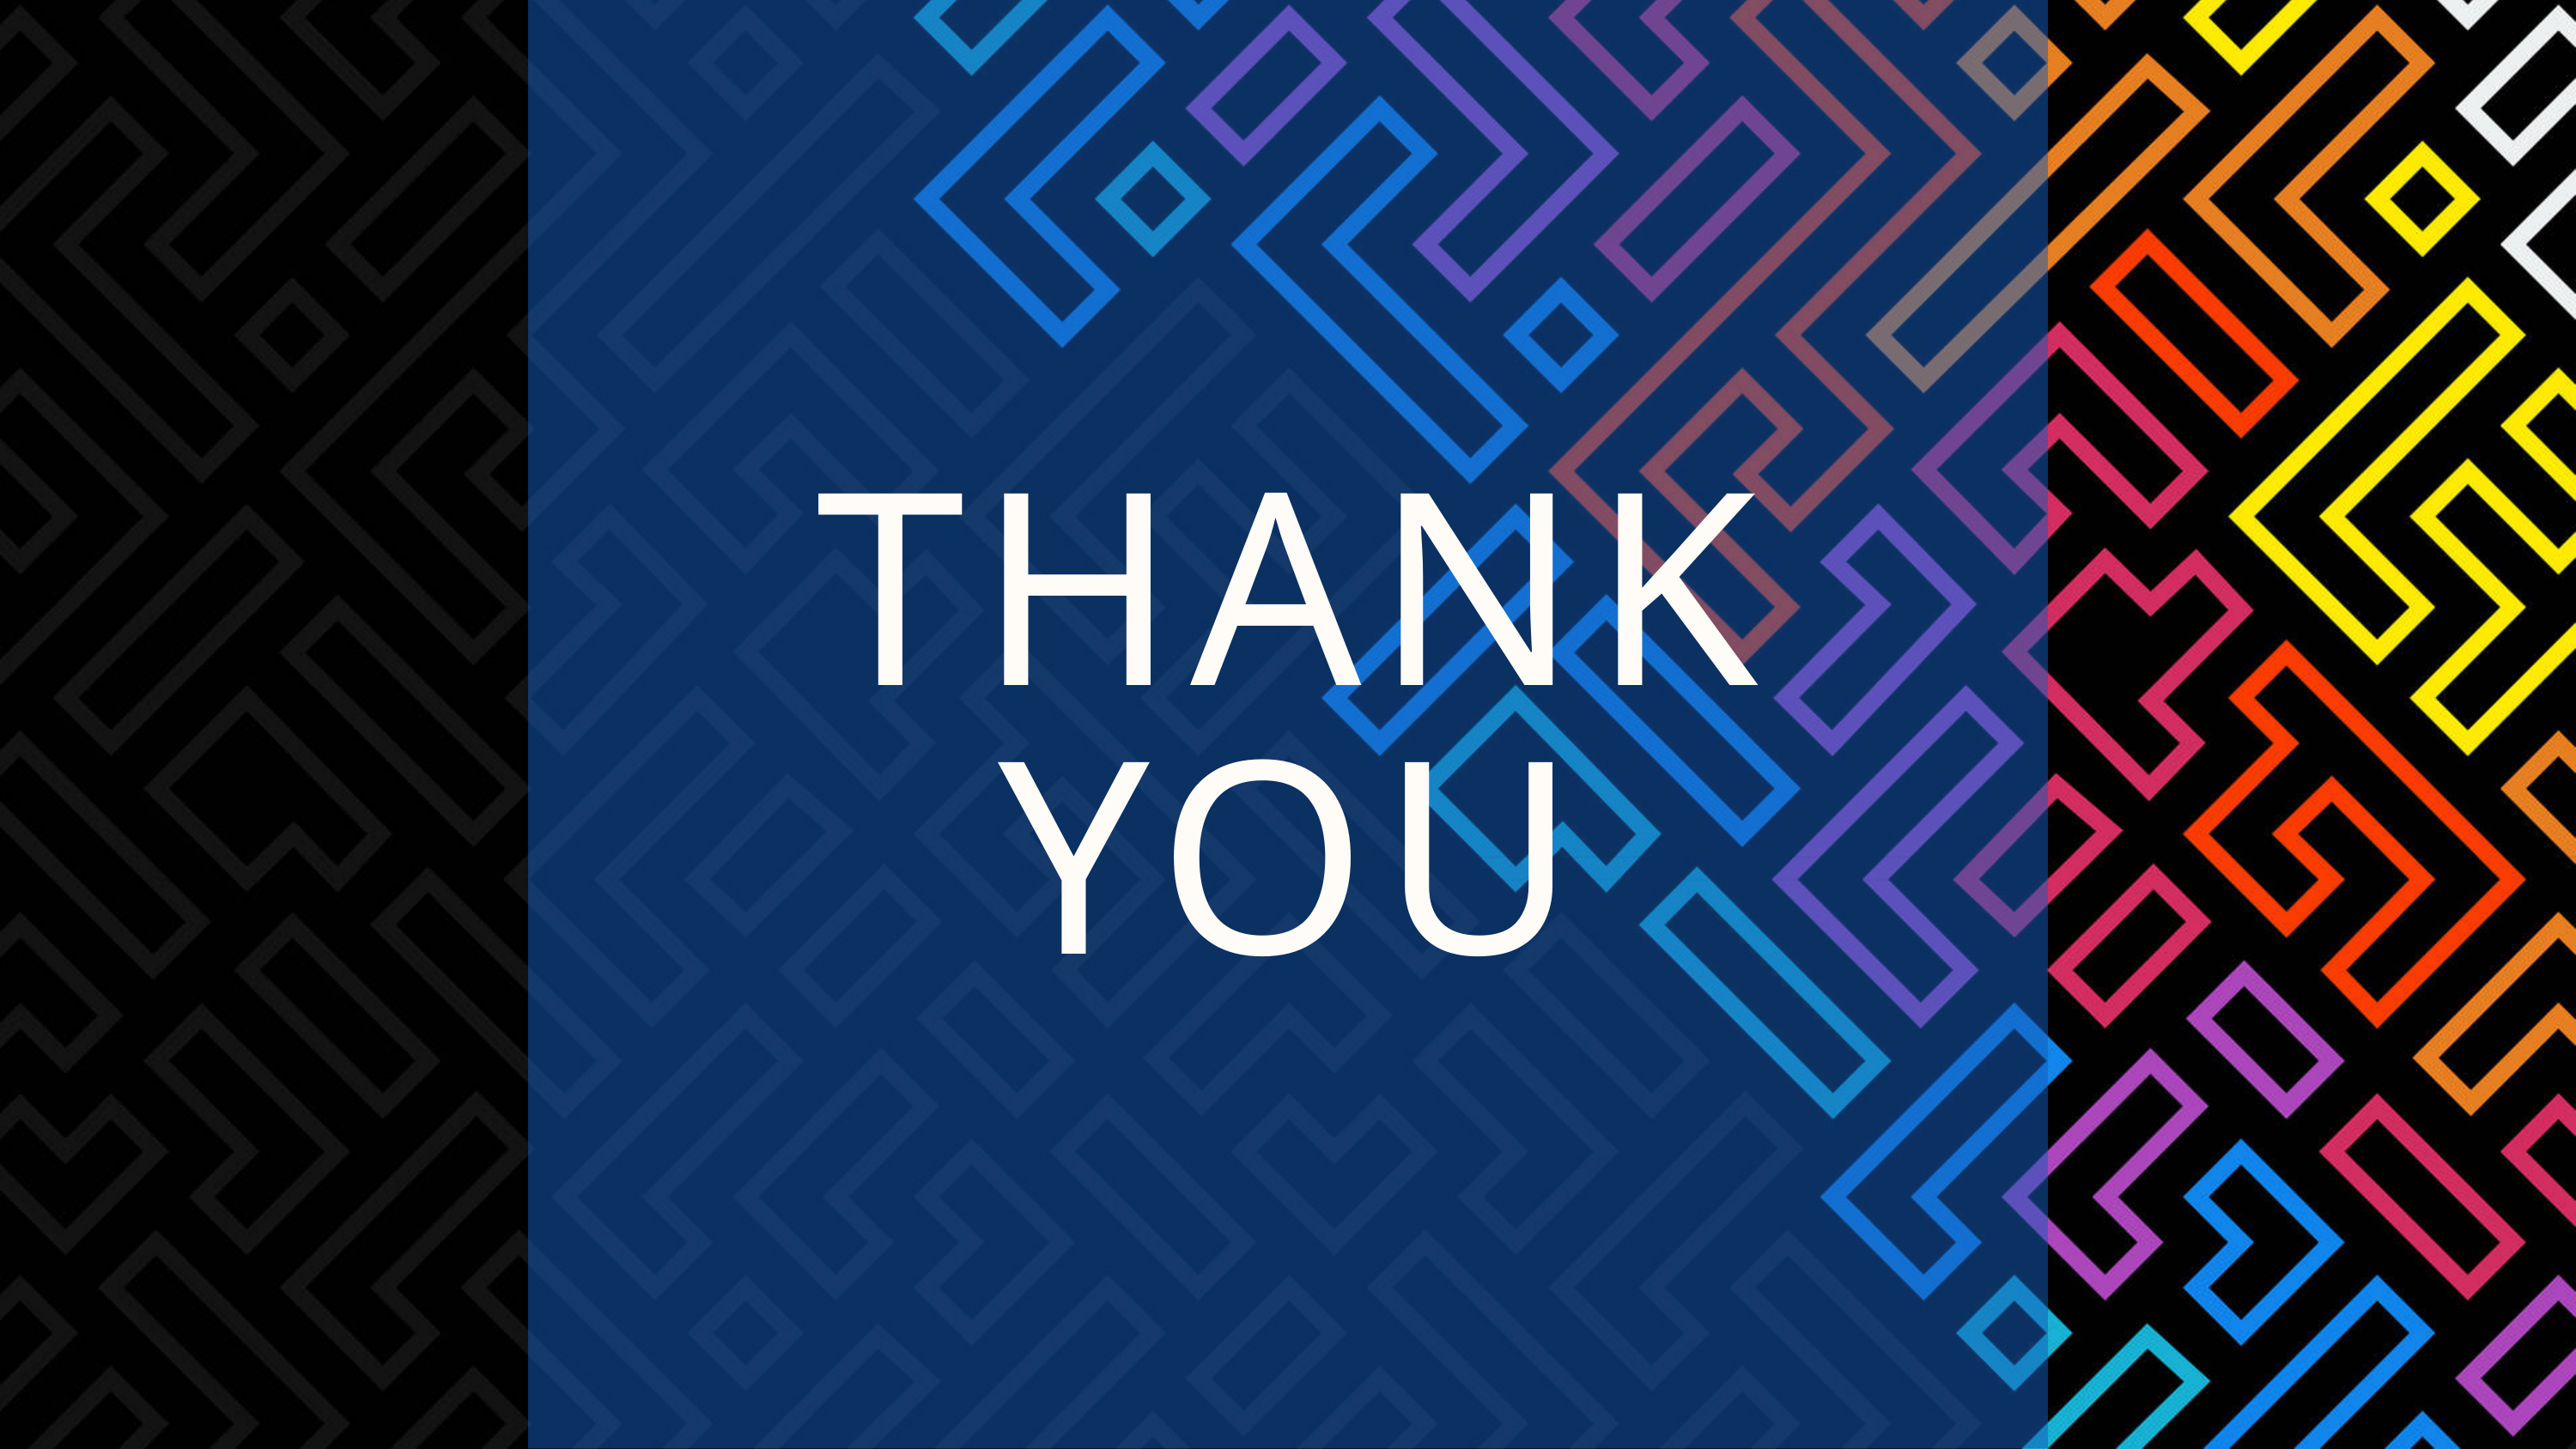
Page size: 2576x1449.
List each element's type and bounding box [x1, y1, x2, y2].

text_box [2050, 0, 2576, 1449]
text_box [527, 0, 2049, 1449]
text_box [0, 0, 526, 1449]
